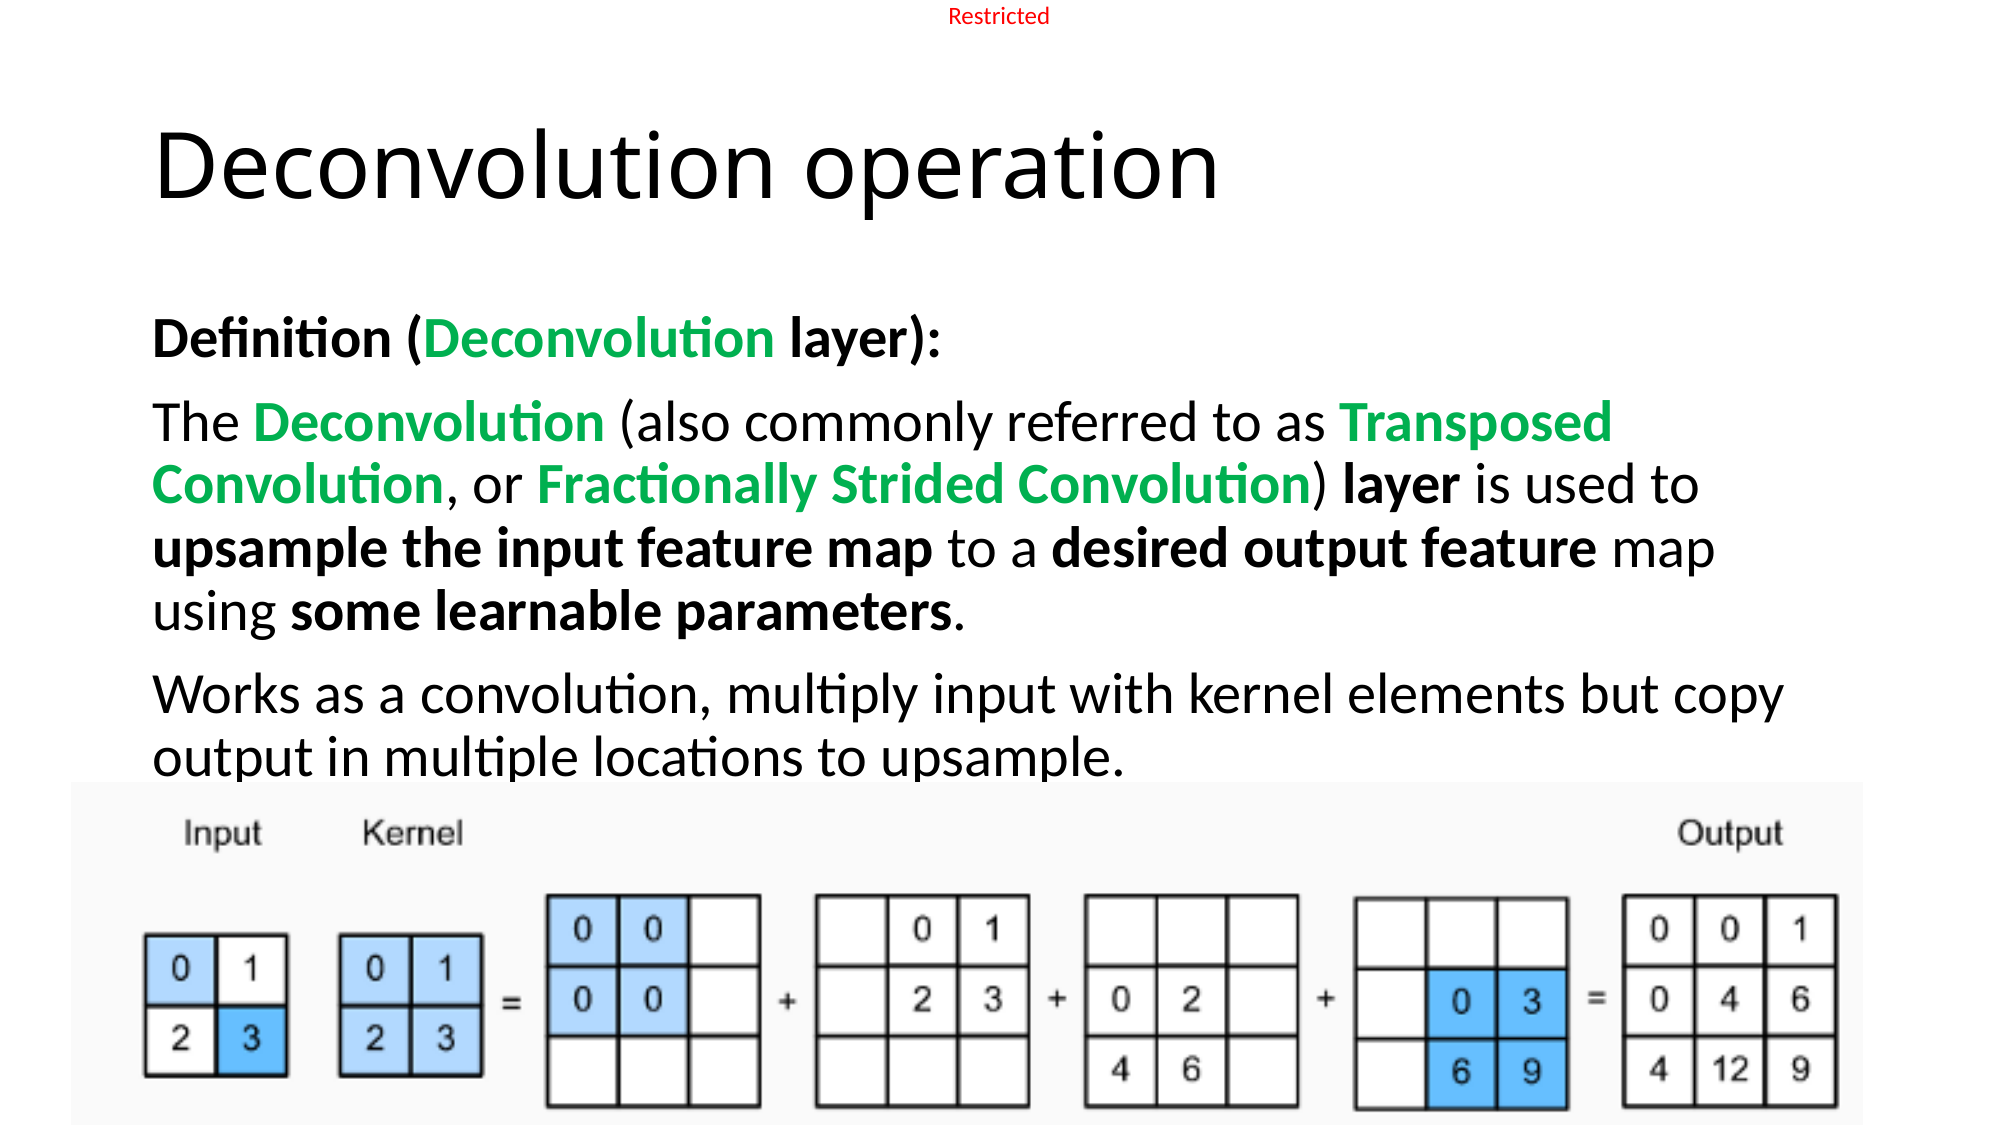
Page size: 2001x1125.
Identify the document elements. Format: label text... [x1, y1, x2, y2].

title Deconvolution operation [137, 59, 1863, 278]
picture [71, 782, 1863, 1125]
list Definition (Deconvolution layer): The Deconvolution (also commonly referred to as Transposed Convolution, or Fractionally Strided Convolution) layer is used to upsample the input feature map to a desired output feature map using some learnable parameters. Works as a convolution, multiply input with kernel elements but copy output in multiple locations to upsample. [137, 299, 1863, 782]
